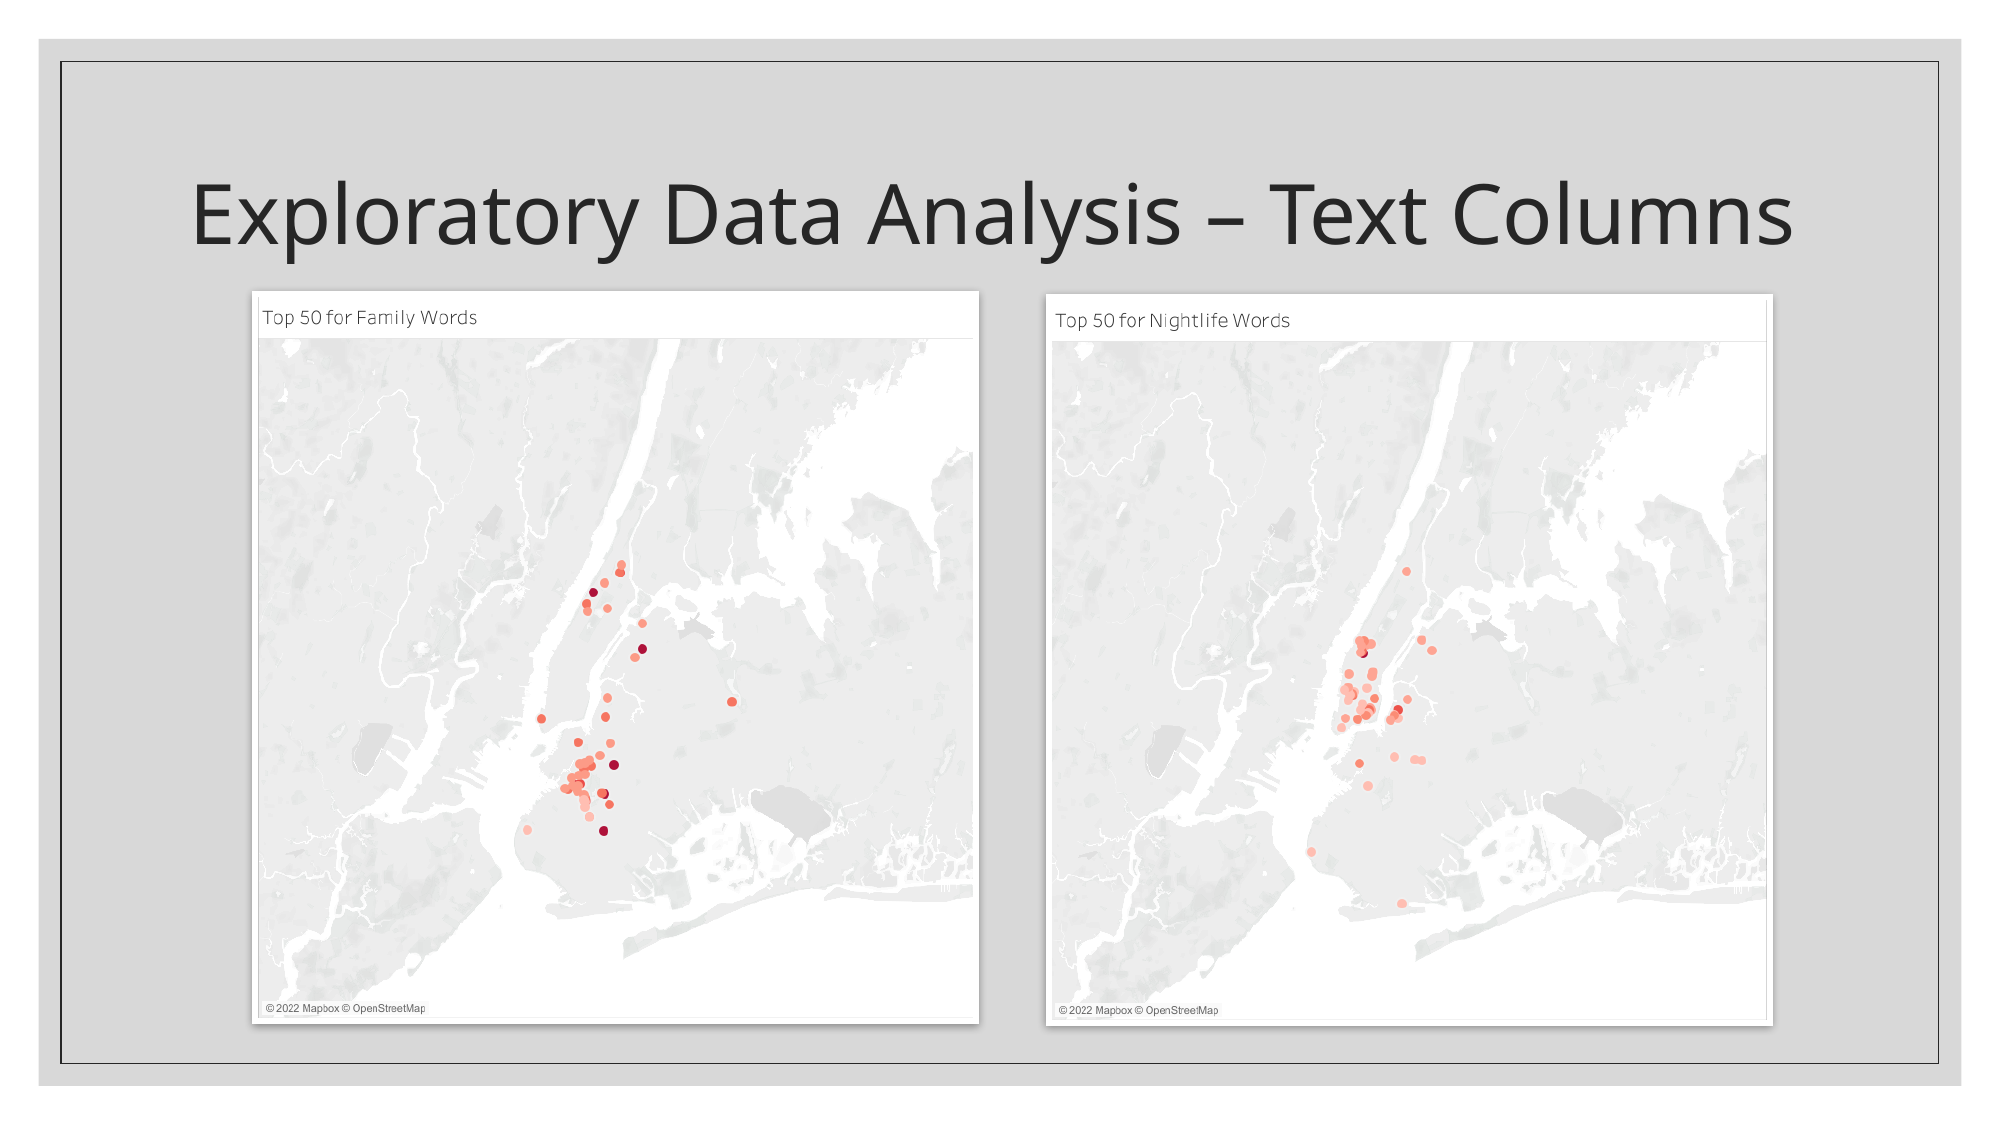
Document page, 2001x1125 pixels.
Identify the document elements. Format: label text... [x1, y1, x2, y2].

picture [258, 297, 974, 1018]
title Exploratory Data Analysis – Text Columns [174, 105, 1864, 331]
picture [1051, 300, 1767, 1020]
